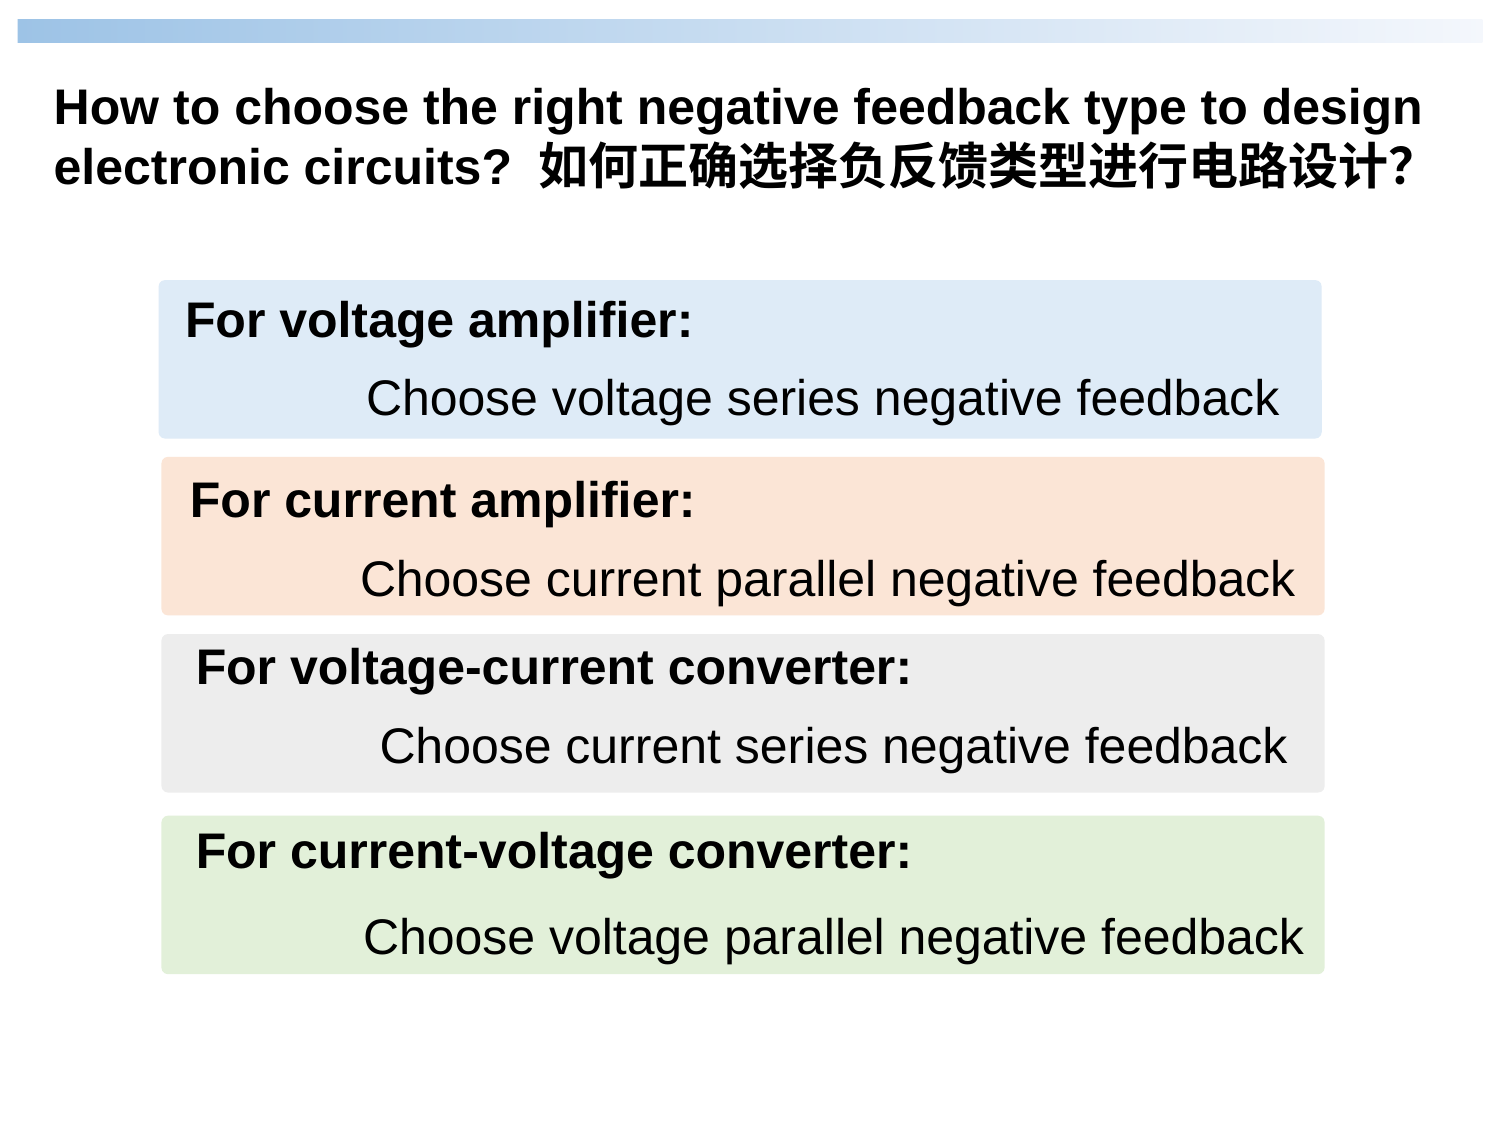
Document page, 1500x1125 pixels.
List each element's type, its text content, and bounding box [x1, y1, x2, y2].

text_box Choose voltage series negative feedback [316, 358, 1330, 434]
text_box For voltage amplifier: [170, 279, 738, 355]
text_box Choose voltage parallel negative feedback [327, 896, 1341, 972]
text_box How to choose the right negative feedback type to design electronic circuits? 如何正确选择负反馈类型进行电路设计？ [38, 66, 1478, 202]
text_box For current-voltage converter: [181, 810, 1488, 886]
text_box [160, 632, 1326, 794]
text_box [160, 455, 1326, 617]
text_box Choose current parallel negative feedback [321, 538, 1335, 614]
text_box [157, 279, 1323, 440]
text_box [160, 814, 1326, 976]
text_box Choose current series negative feedback [327, 706, 1341, 782]
text_box For current amplifier: [175, 460, 743, 536]
text_box For voltage-current converter: [181, 627, 1488, 702]
text_box [17, 18, 1483, 44]
